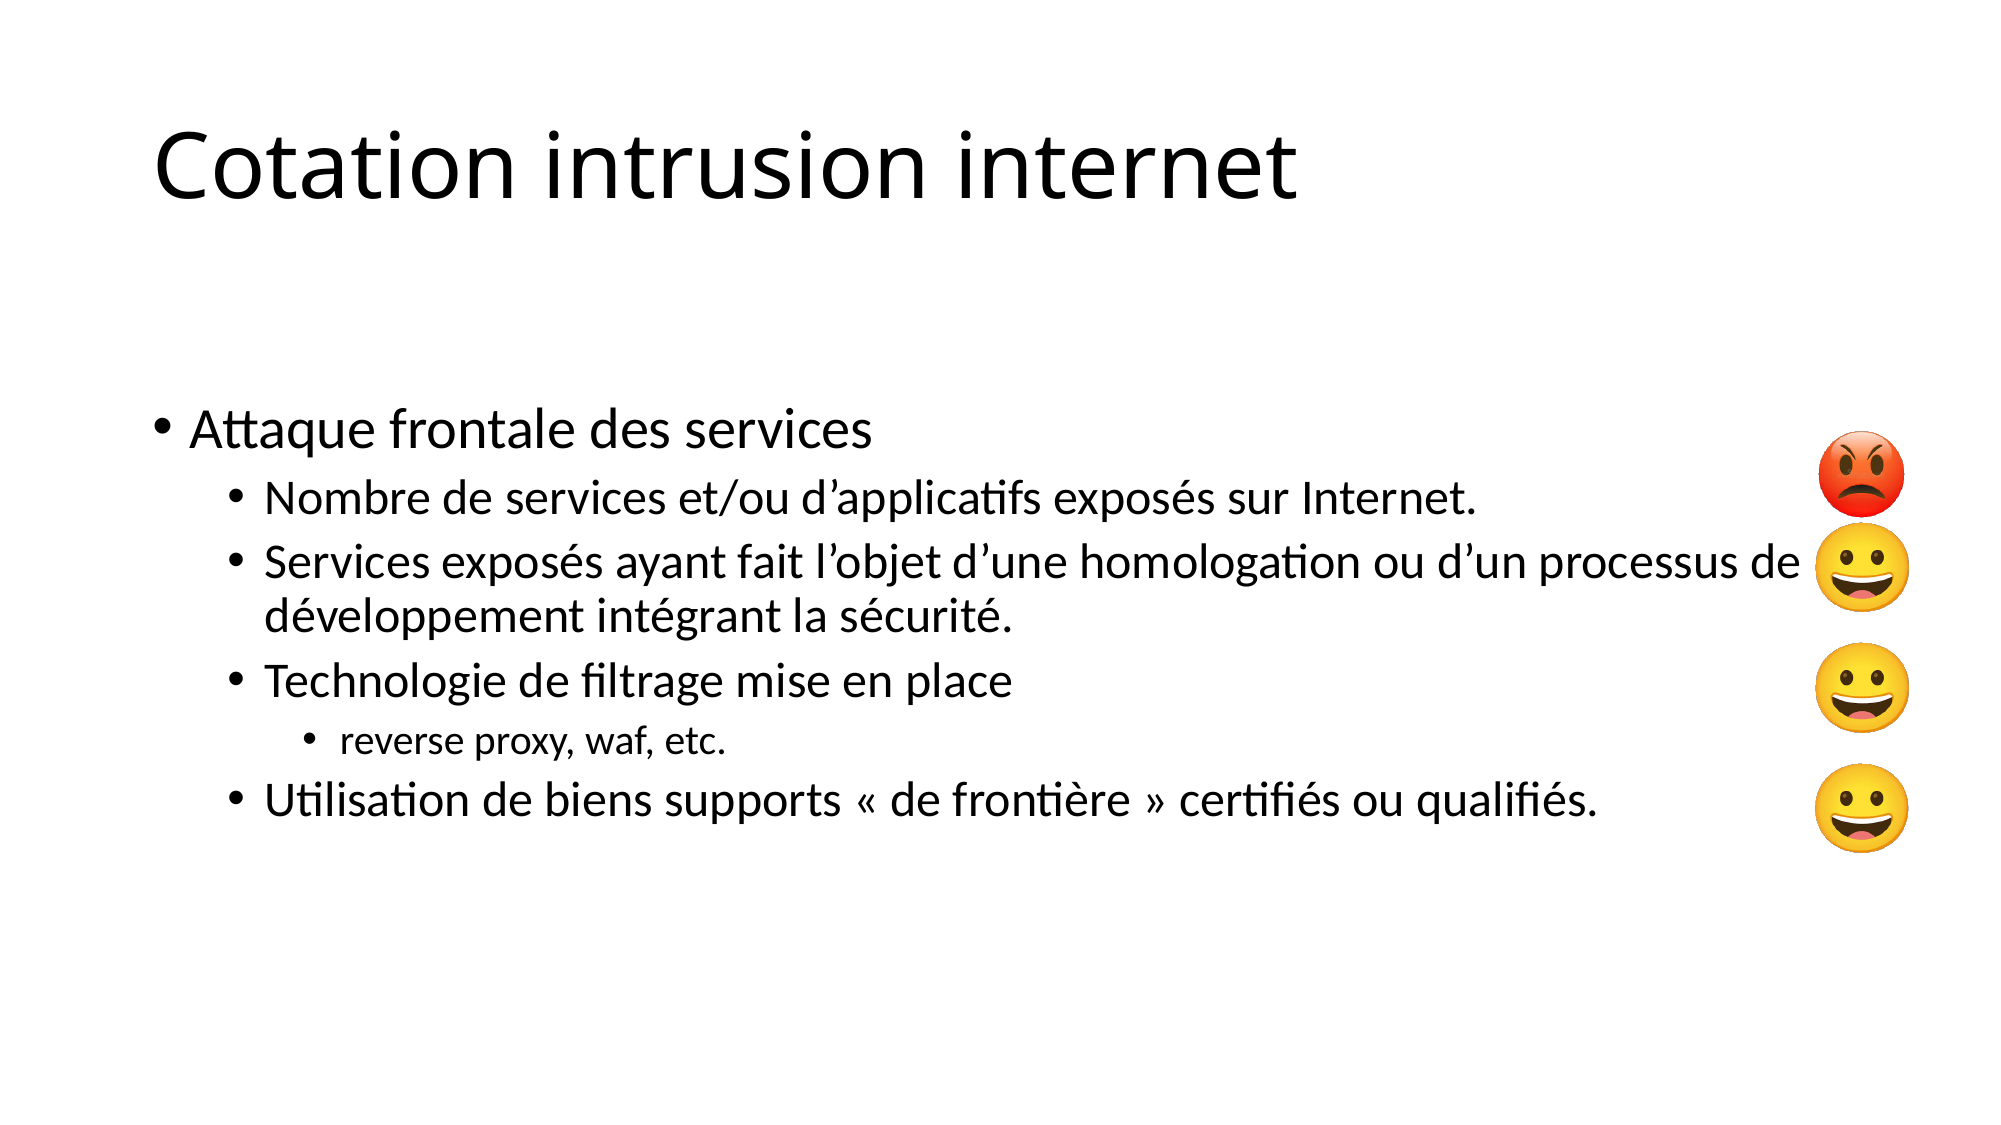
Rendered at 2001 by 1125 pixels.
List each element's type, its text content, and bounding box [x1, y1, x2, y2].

picture [1811, 757, 1913, 860]
title Cotation intrusion internet [137, 59, 1863, 278]
picture [1804, 423, 1921, 619]
picture [1811, 637, 1914, 740]
list Attaque frontale des services Nombre de services et/ou d’applicatifs exposés sur Internet. Services exposés ayant fait l’objet d’une homologation ou d’un processus de développement intégrant la sécurité. Technologie de filtrage mise en place reverse proxy, waf, etc. Utilisation de biens supports « de frontière » certifiés ou qualifiés. [137, 299, 1863, 1014]
